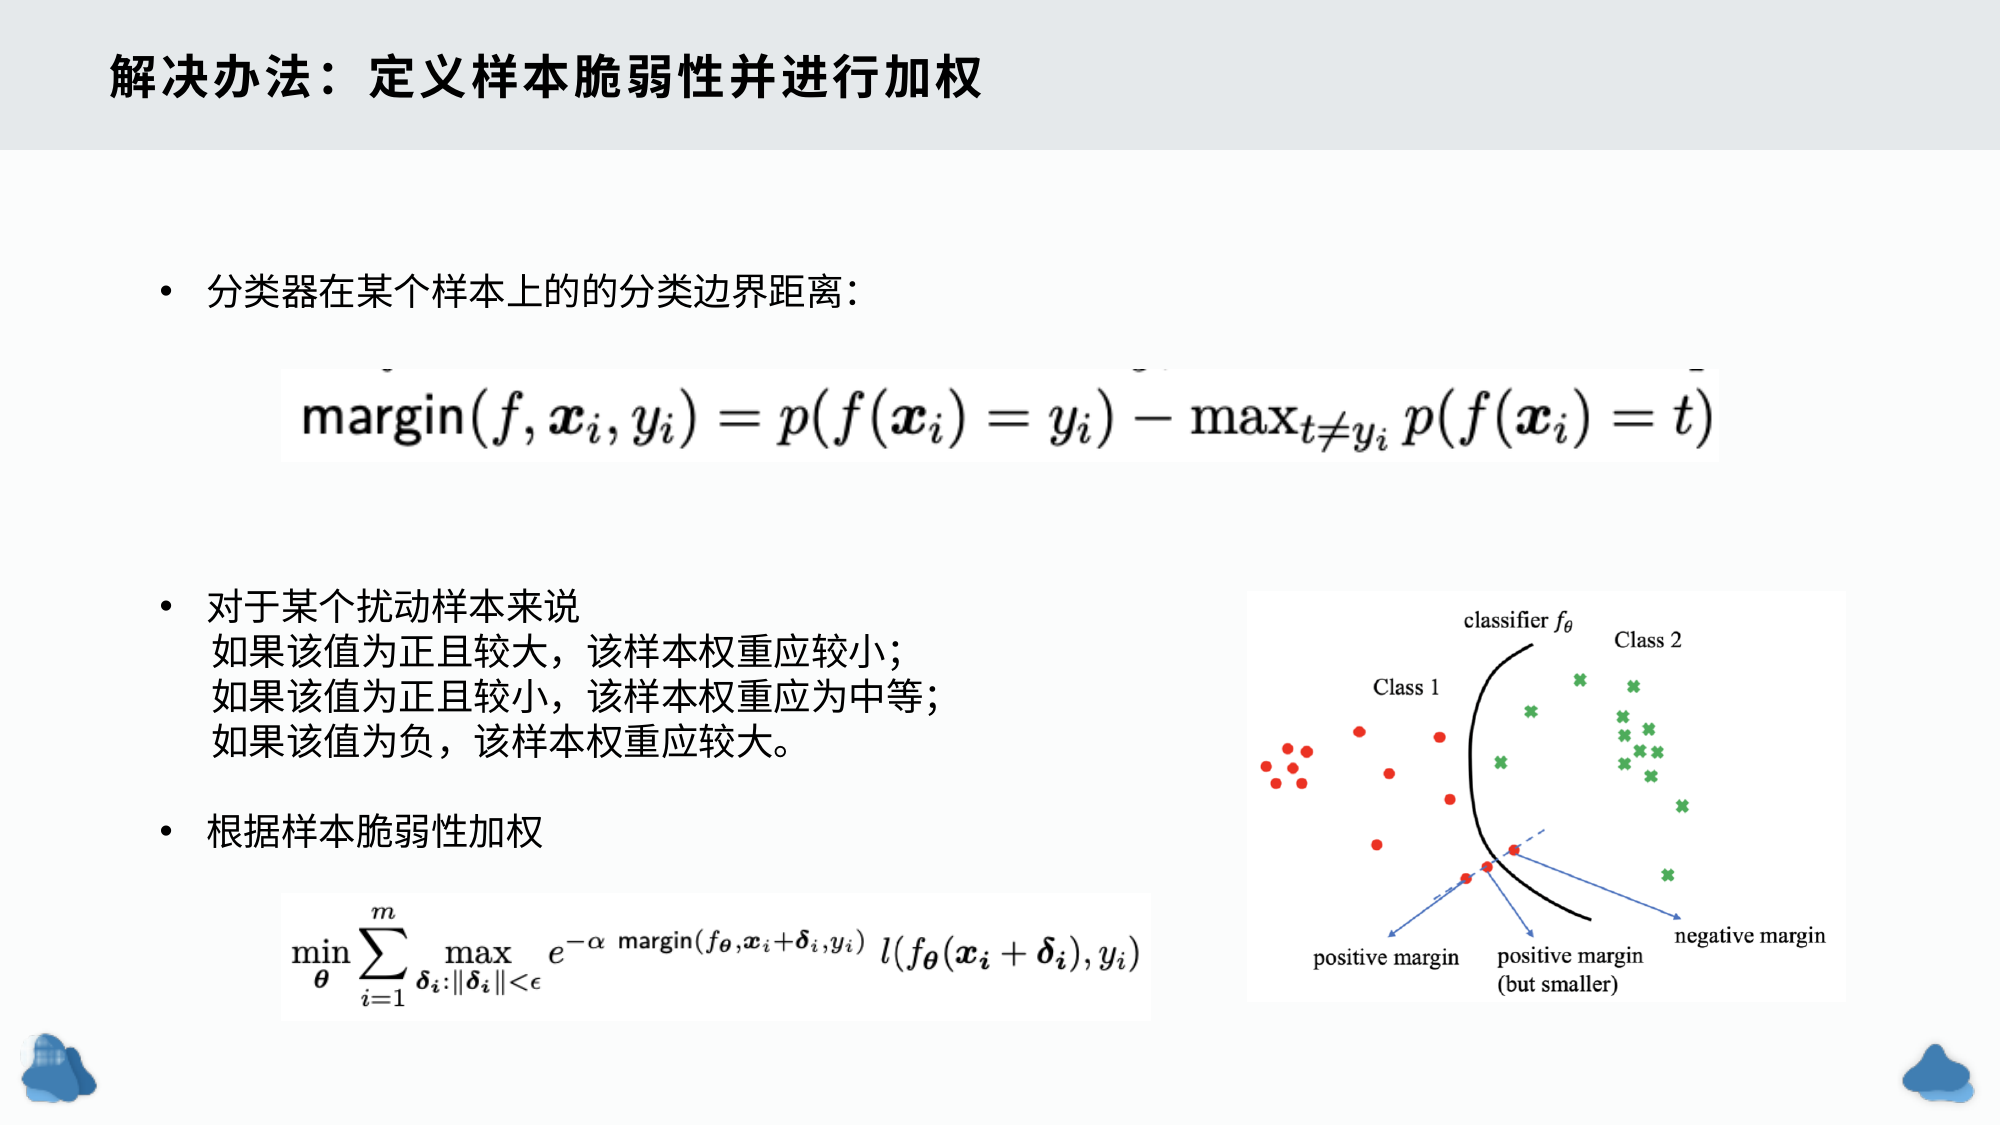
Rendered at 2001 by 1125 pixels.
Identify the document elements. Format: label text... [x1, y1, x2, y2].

text_box 分类器在某个样本上的的分类边界距离： 对于某个扰动样本来说 如果该值为正且较大，该样本权重应较小； 如果该值为正且较小，该样本权重应为中等； 如果该值为负，该样本权重应较大。 根据样本脆弱性加权 [144, 260, 1846, 861]
picture [1881, 1024, 2000, 1125]
picture [0, 1012, 119, 1125]
picture [1247, 591, 1846, 1003]
picture [281, 369, 1719, 462]
picture [281, 893, 1151, 1021]
title 解决办法：定义样本脆弱性并进行加权 [95, 38, 1906, 112]
